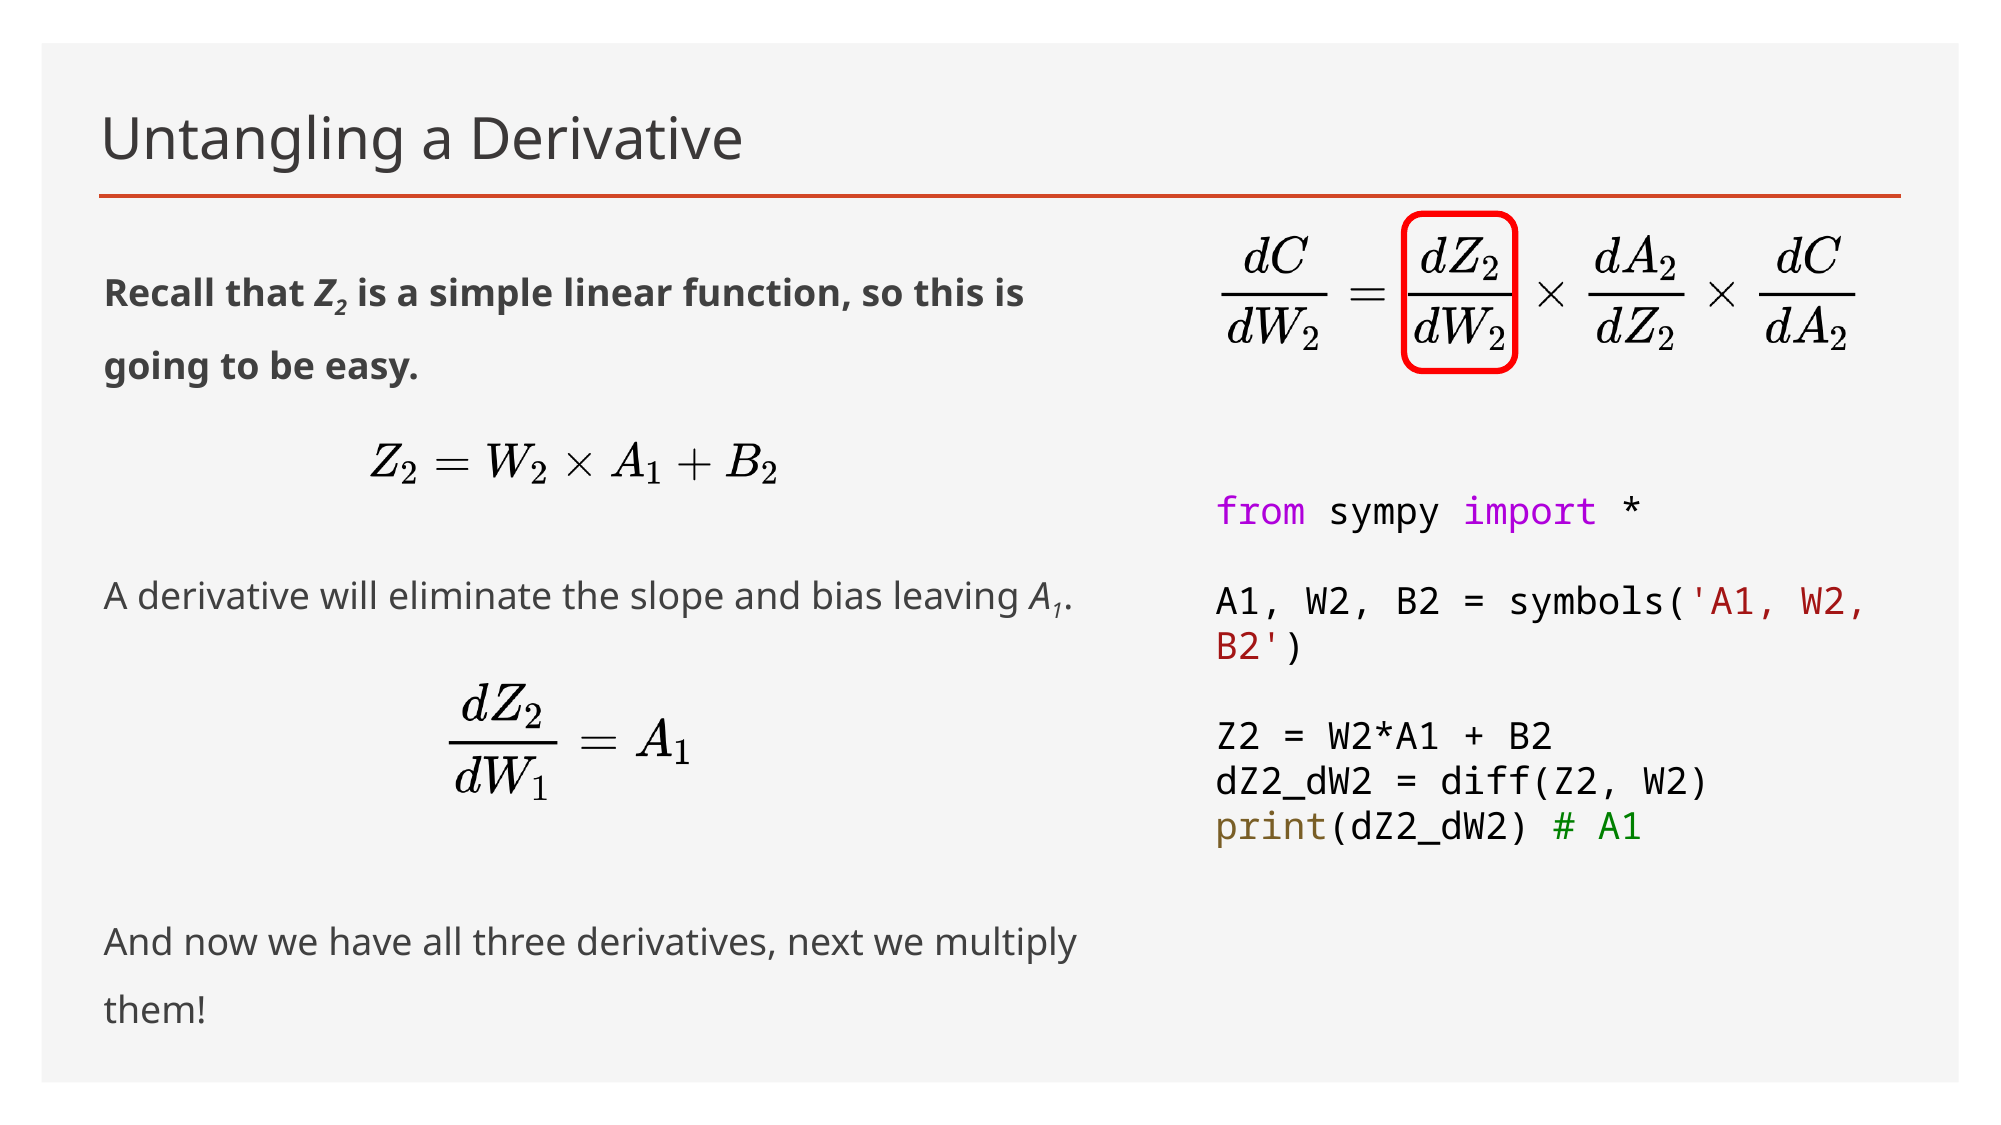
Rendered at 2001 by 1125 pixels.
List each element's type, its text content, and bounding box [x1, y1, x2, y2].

text_box [1403, 212, 1517, 235]
list Recall that Z2 is a simple linear function, so this is going to be easy. A derivative will eliminate the slope and bias leaving A1. And now we have all three derivatives, next we multiply them! [88, 235, 1139, 1052]
picture [1213, 235, 1863, 350]
text_box from sympy import * A1, W2, B2 = symbols('A1, W2, B2') Z2 = W2*A1 + B2 dZ2_dW2 = diff(Z2, W2) print(dZ2_dW2) # A1 [1200, 479, 1947, 855]
picture [442, 683, 694, 800]
title Untangling a Derivative [85, 73, 1214, 179]
text_box [1403, 350, 1517, 373]
picture [367, 440, 780, 484]
